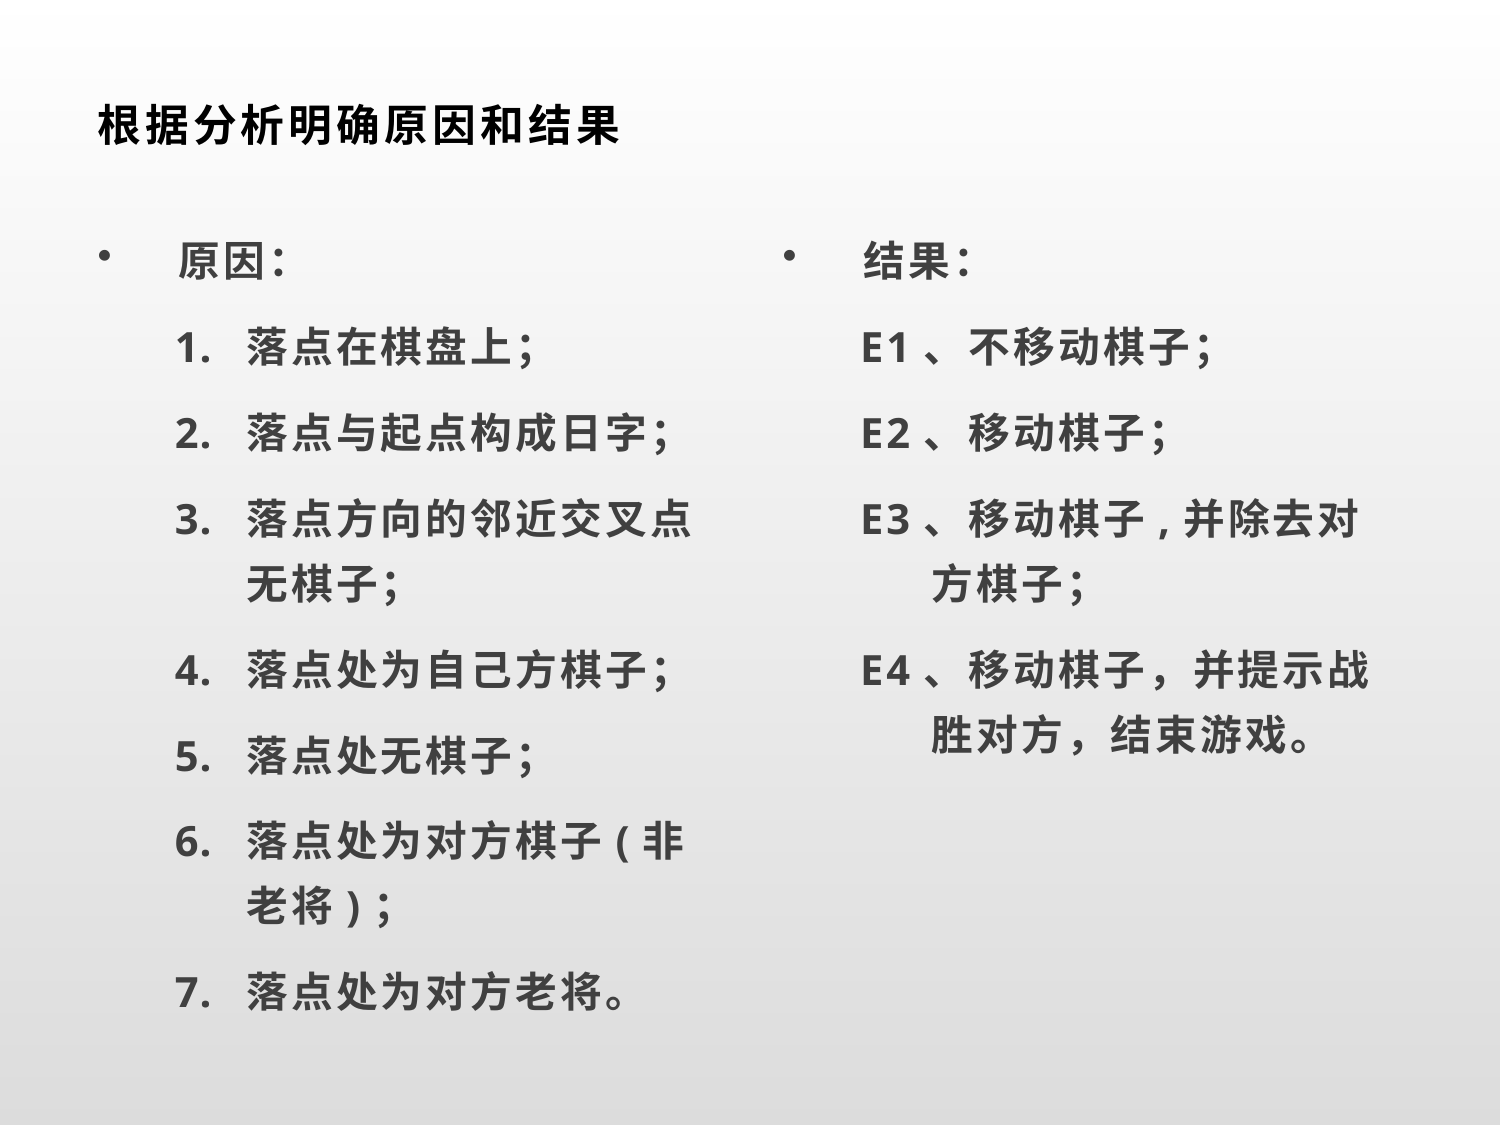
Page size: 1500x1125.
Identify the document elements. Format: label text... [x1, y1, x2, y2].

list 结果： E1、不移动棋子； E2、移动棋子； E3、移动棋子,并除去对方棋子； E4、移动棋子，并提示战胜对方，结束游戏。 [767, 212, 1418, 1040]
list 原因： 落点在棋盘上； 落点与起点构成日字； 落点方向的邻近交叉点无棋子； 落点处为自己方棋子； 落点处无棋子； 落点处为对方棋子(非老将)； 落点处为对方老将。 [82, 212, 733, 1040]
title 根据分析明确原因和结果 [81, 70, 1418, 178]
